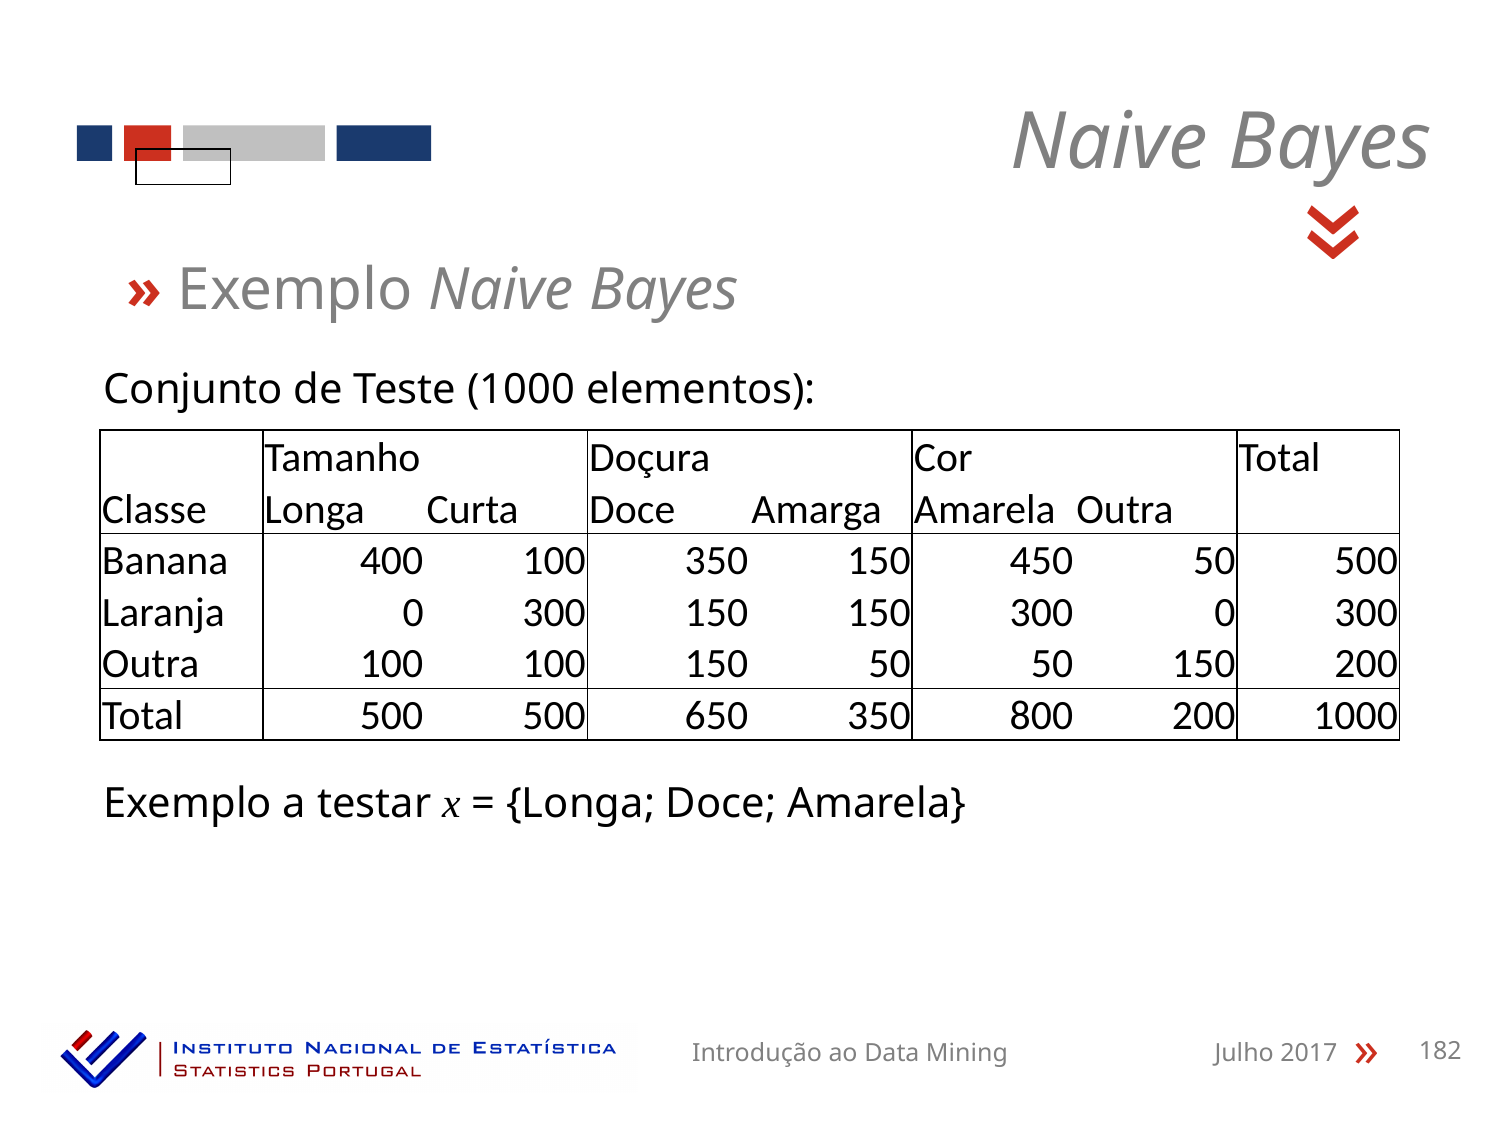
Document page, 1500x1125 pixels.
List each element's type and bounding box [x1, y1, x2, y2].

table_cell [913, 689, 1236, 739]
table_cell [1238, 689, 1399, 739]
slide_number [1081, 1009, 1353, 1093]
table_cell [101, 689, 262, 739]
table_cell [264, 534, 587, 688]
table_header [588, 431, 911, 482]
table_cell [264, 689, 587, 739]
table_cell [1238, 482, 1399, 533]
table_cell [1238, 534, 1399, 688]
text_box [111, 66, 1447, 329]
footer [620, 1009, 1081, 1093]
table_header [264, 431, 587, 482]
text_box [88, 768, 1412, 834]
table_header [101, 431, 262, 482]
table_header [1238, 431, 1399, 482]
text_box [88, 354, 1412, 420]
text_box [1316, 1023, 1394, 1099]
table_cell [588, 689, 911, 739]
table_cell [101, 482, 262, 533]
picture [41, 1023, 620, 1093]
table_cell [588, 482, 911, 533]
table_cell [101, 534, 262, 688]
table_header [913, 431, 1236, 482]
table_cell [588, 534, 911, 688]
slide_number [1358, 1009, 1477, 1093]
table_cell [913, 534, 1236, 688]
table_cell [913, 482, 1236, 533]
table_cell [264, 482, 587, 533]
